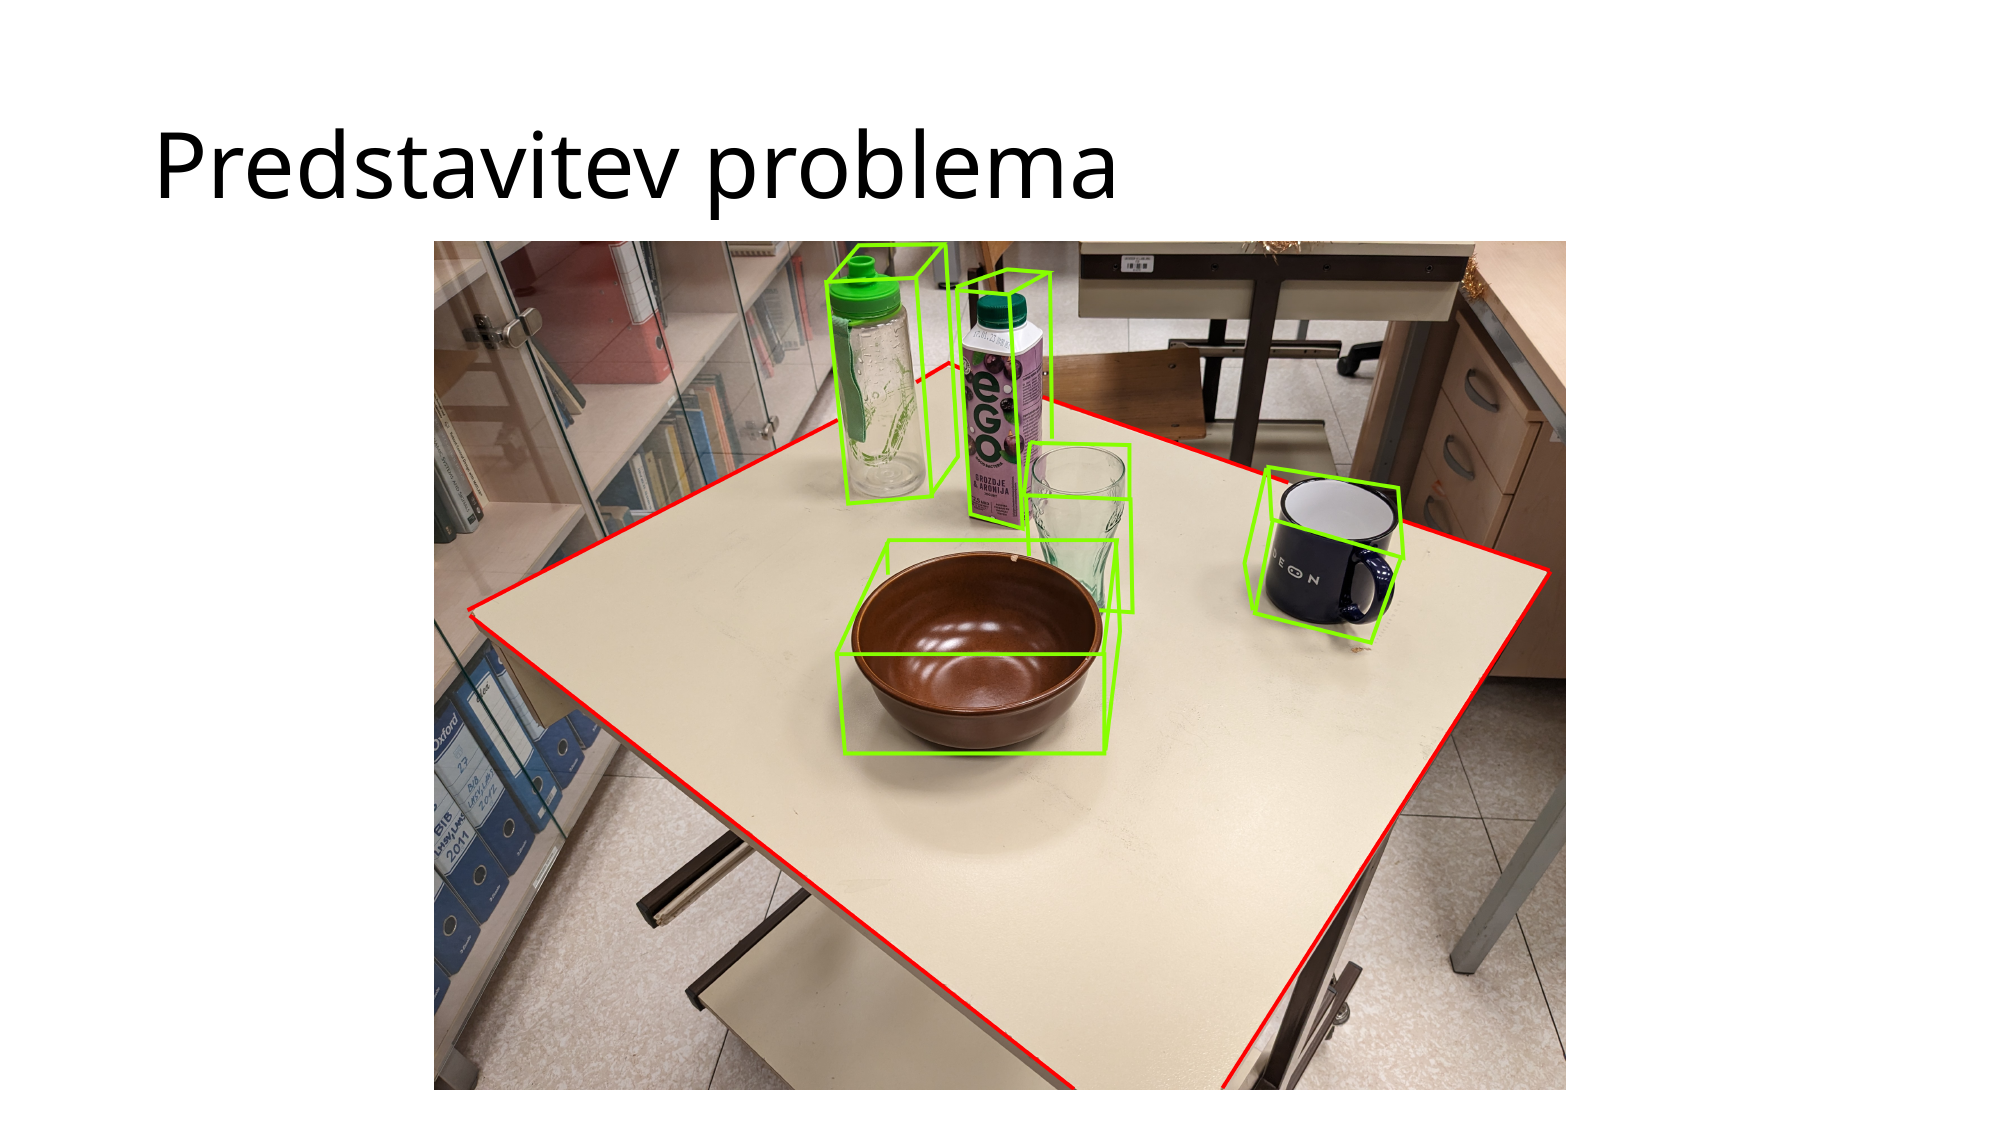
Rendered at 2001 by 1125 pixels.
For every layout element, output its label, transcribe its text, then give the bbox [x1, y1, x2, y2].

picture [434, 241, 1566, 1090]
title Predstavitev problema [137, 59, 1863, 278]
